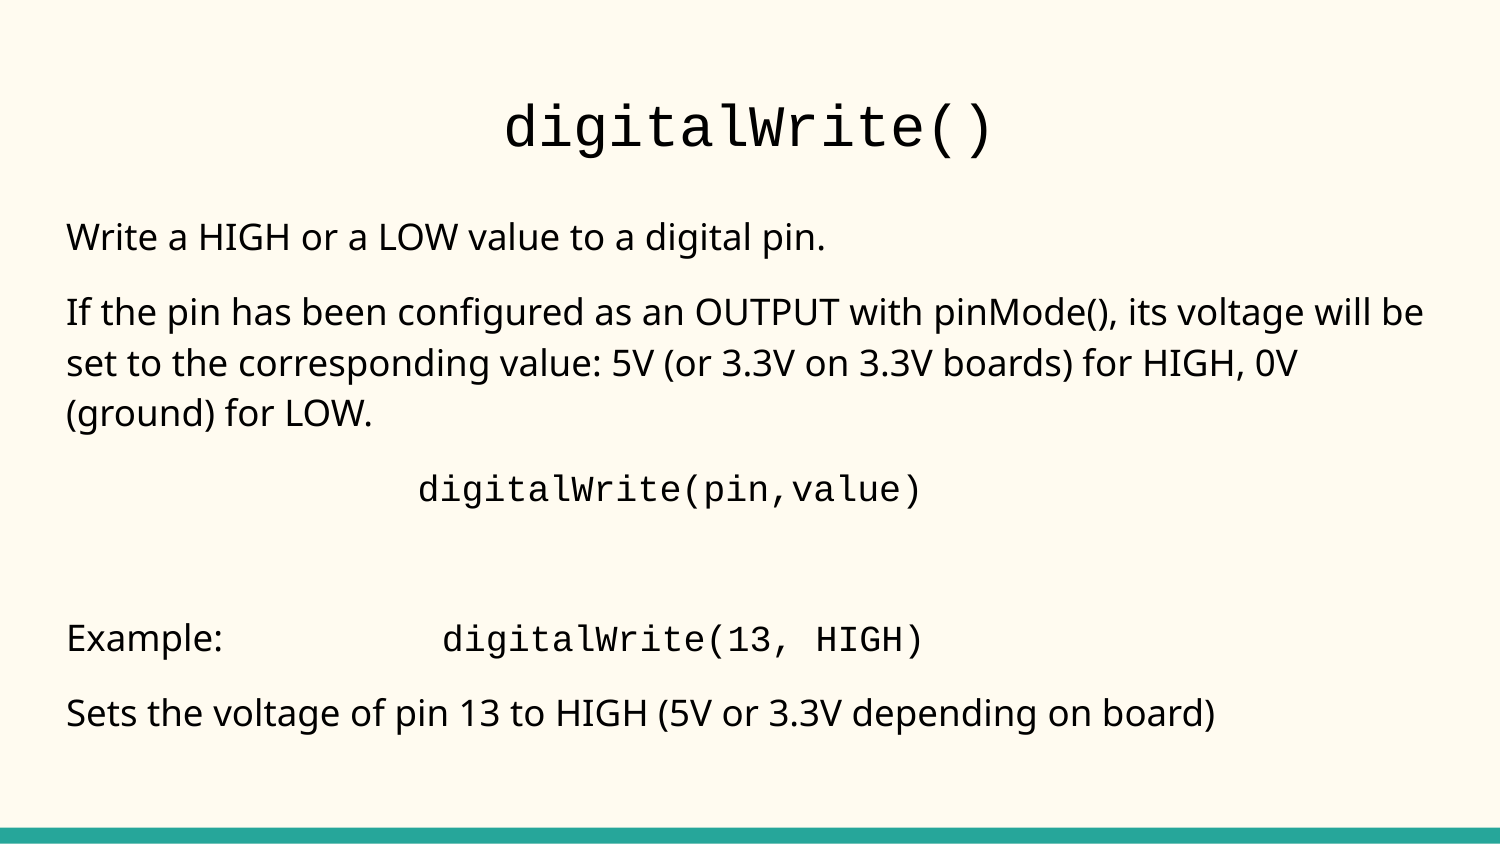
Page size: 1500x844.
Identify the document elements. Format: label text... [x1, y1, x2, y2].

title digitalWrite() [51, 72, 1449, 174]
list Write a HIGH or a LOW value to a digital pin. If the pin has been configured as an OUTPUT with pinMode(), its voltage will be set to the corresponding value: 5V (or 3.3V on 3.3V boards) for HIGH, 0V (ground) for LOW. digitalWrite(pin,value) Example: digitalWrite(13, HIGH) Sets the voltage of pin 13 to HIGH (5V or 3.3V depending on board) [51, 192, 1449, 750]
